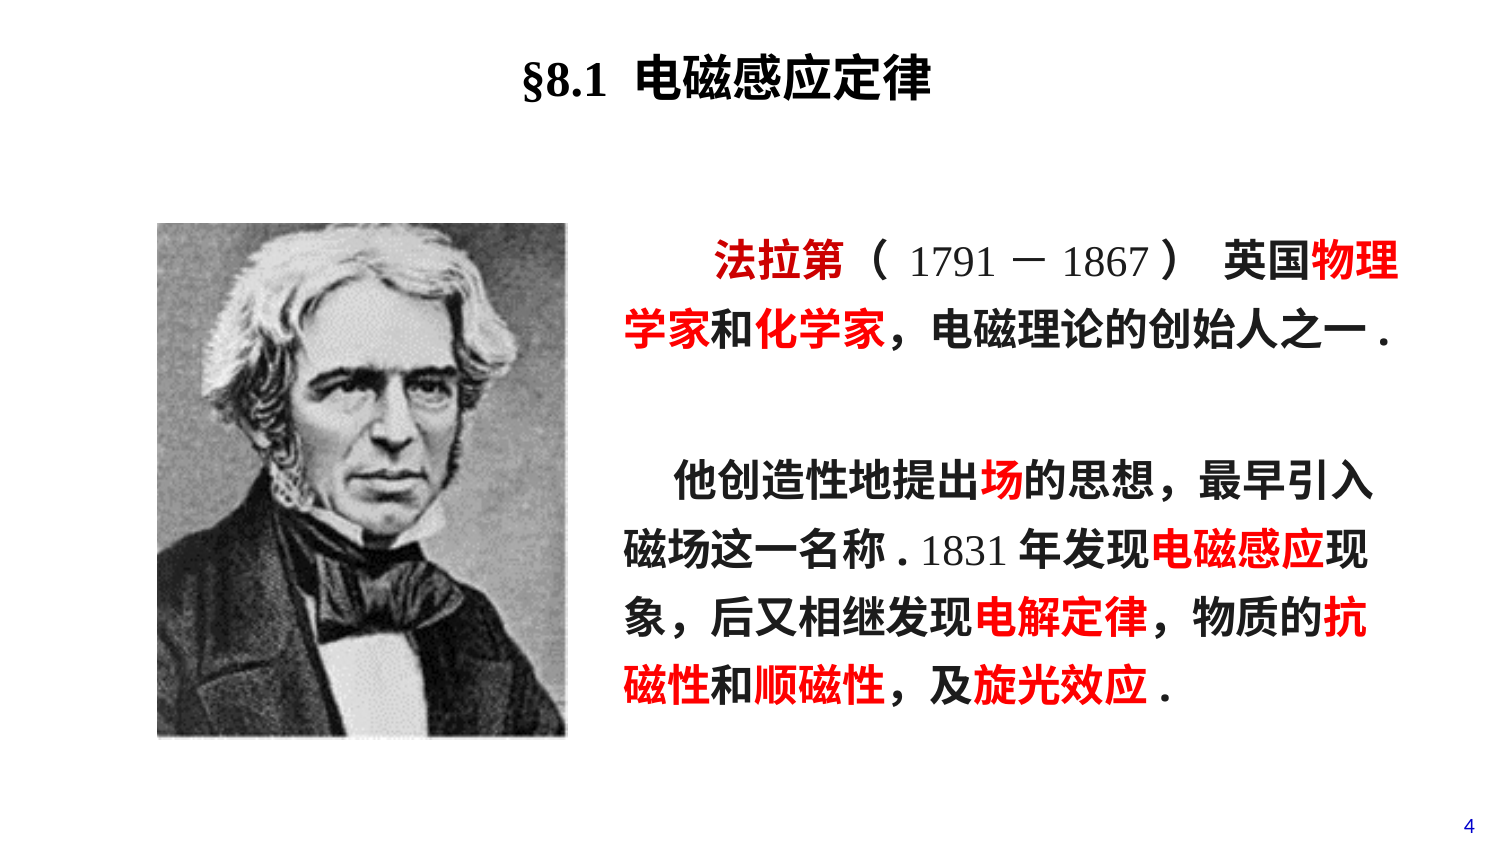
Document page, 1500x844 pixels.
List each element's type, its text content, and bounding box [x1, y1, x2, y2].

text_box 法拉第（ 1791－1867） 英国物理学家和化学家，电磁理论的创始人之一. [608, 210, 1419, 362]
text_box 他创造性地提出场的思想，最早引入磁场这一名称. 1831年发现电磁感应现象，后又相继发现电解定律，物质的抗磁性和顺磁性，及旋光效应. [608, 430, 1419, 718]
slide_number 4 [1139, 802, 1490, 844]
picture [157, 223, 568, 740]
text_box §8.1 电磁感应定律 [416, 38, 1037, 114]
